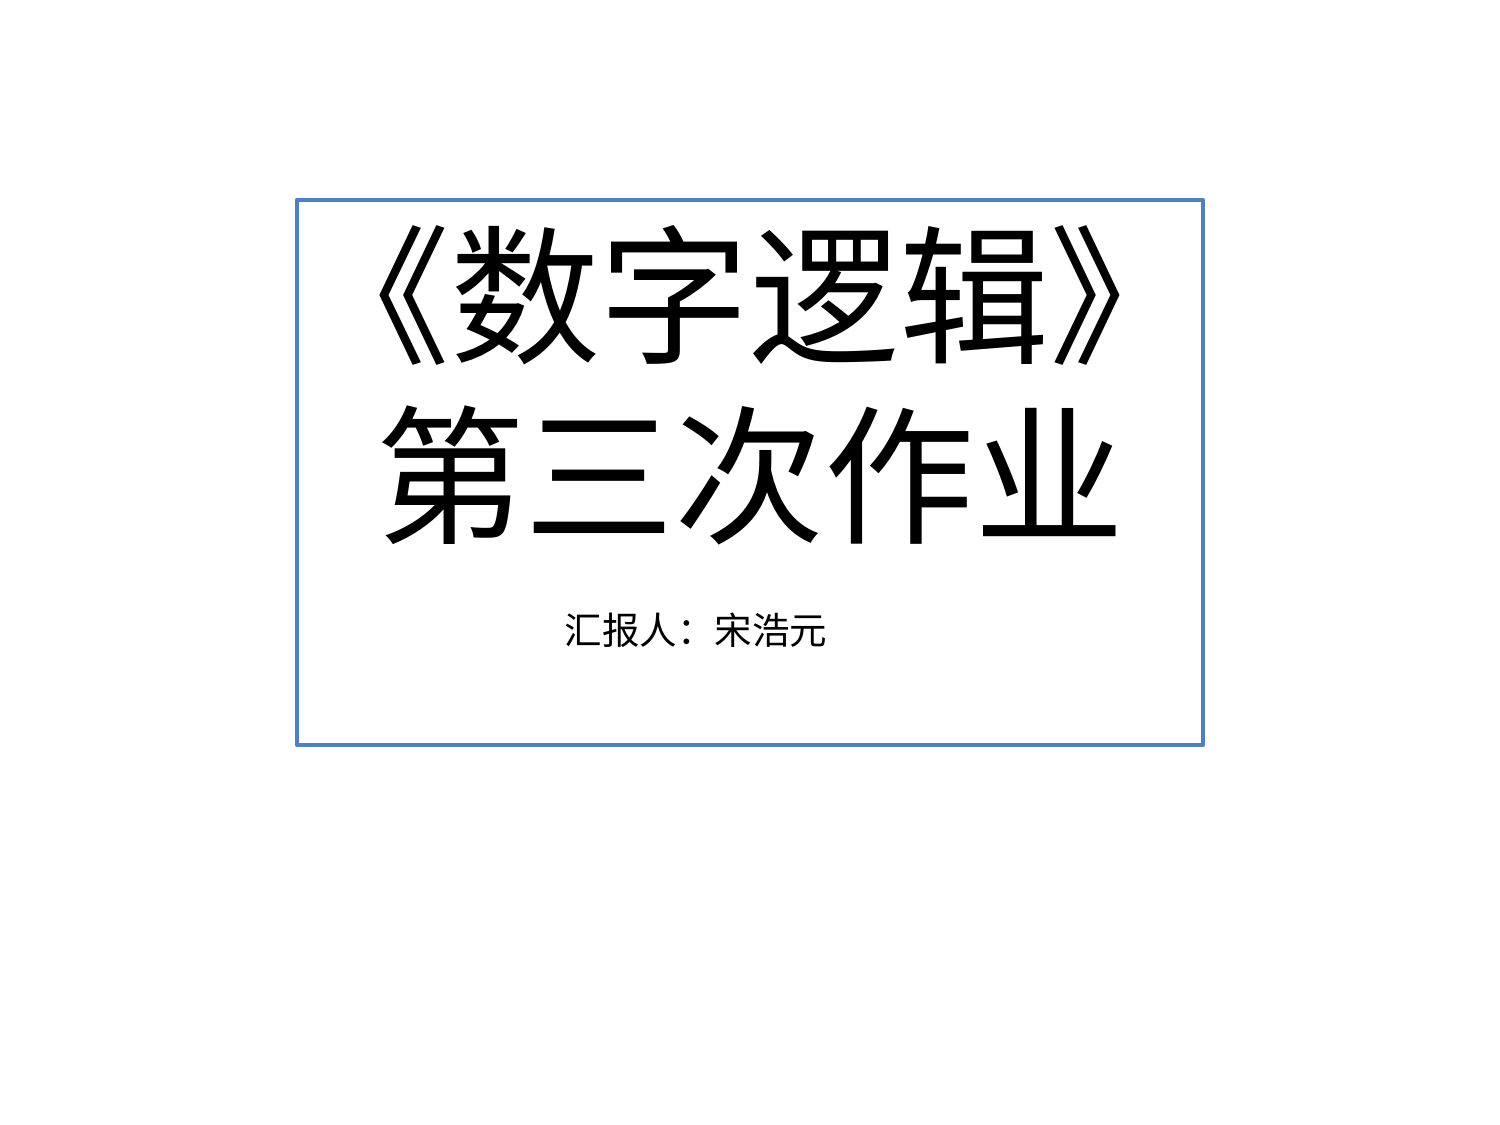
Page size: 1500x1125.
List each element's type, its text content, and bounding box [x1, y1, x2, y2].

text_box 汇报人：宋浩元 [549, 599, 1434, 660]
title 《数字逻辑》第三次作业 [295, 198, 1205, 747]
